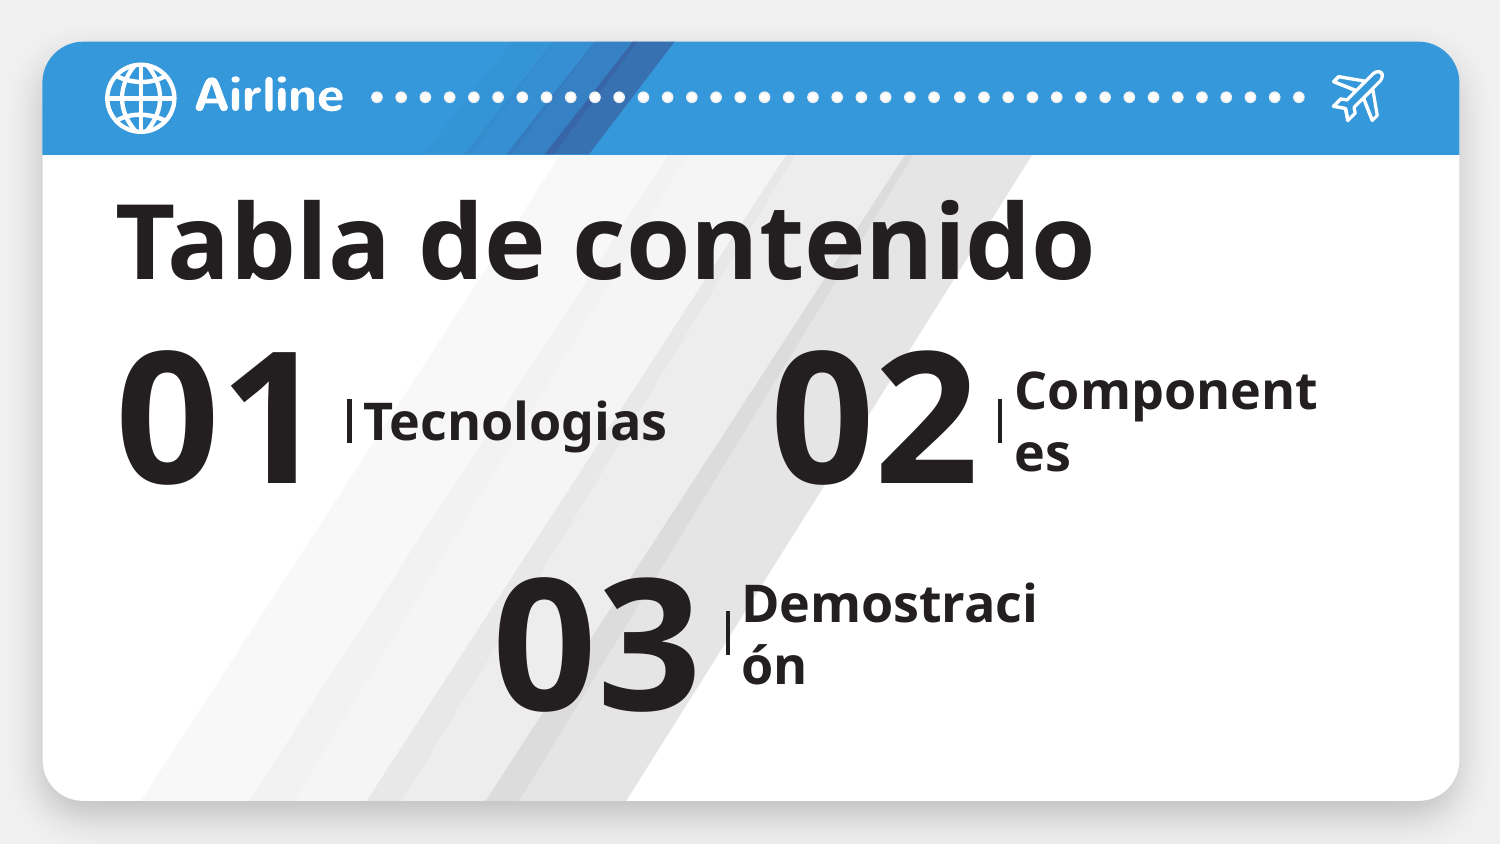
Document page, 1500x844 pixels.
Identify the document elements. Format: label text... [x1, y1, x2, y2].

title 01 [115, 319, 343, 501]
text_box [195, 76, 344, 112]
title 02 [770, 319, 998, 501]
text_box [1331, 69, 1384, 123]
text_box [102, 62, 180, 135]
title 03 [492, 546, 721, 727]
title Tabla de contenido [115, 184, 1386, 316]
title Componentes [999, 376, 1359, 463]
title Demostración [726, 589, 1085, 677]
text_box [371, 91, 1305, 103]
title Tecnologias [348, 376, 707, 463]
